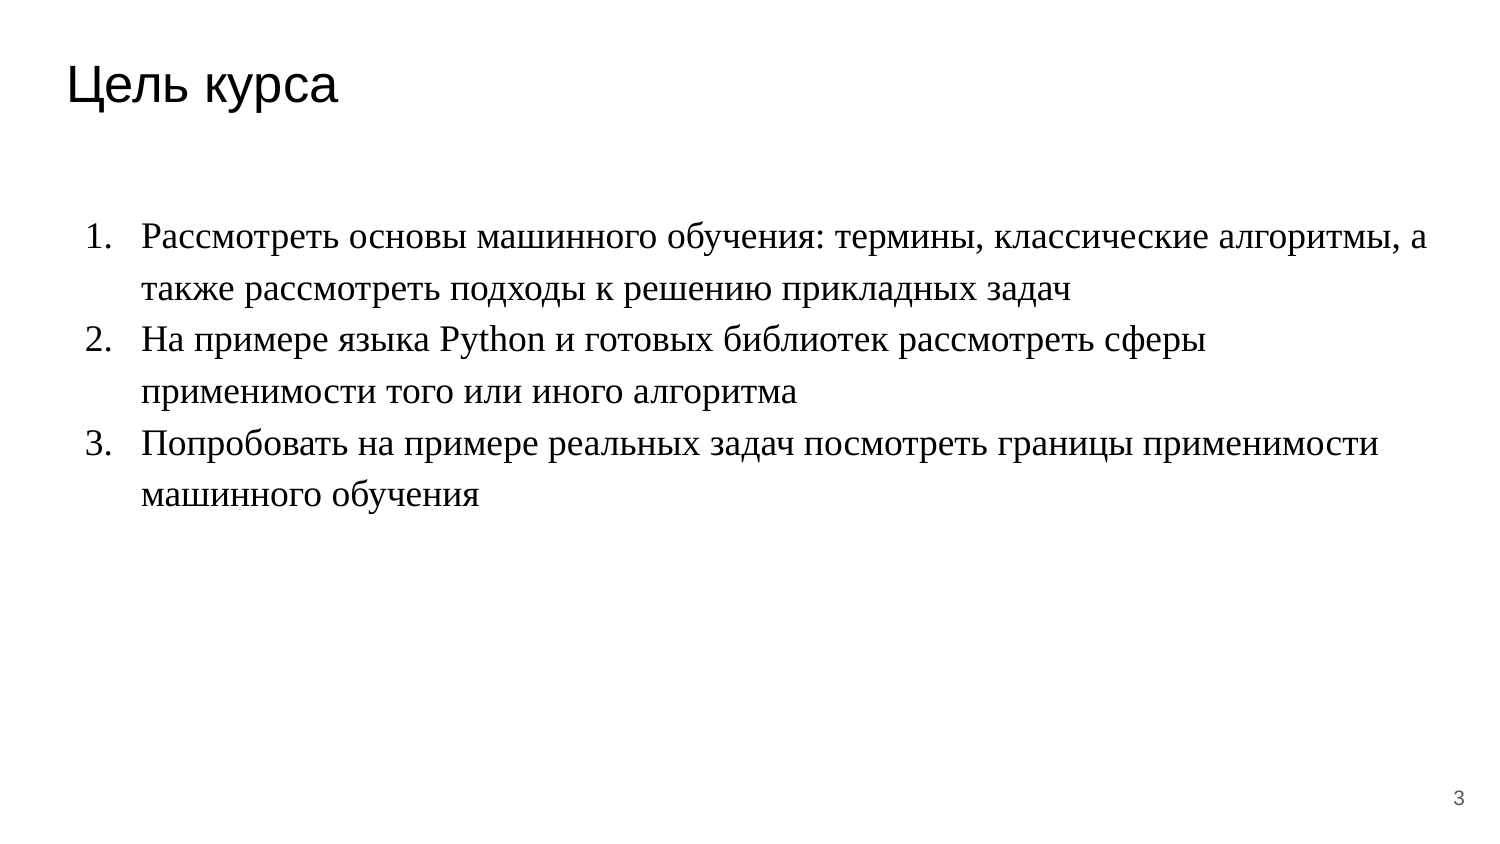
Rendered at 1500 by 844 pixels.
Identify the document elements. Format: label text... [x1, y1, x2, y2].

list Рассмотреть основы машинного обучения: термины, классические алгоритмы, а также рассмотреть подходы к решению прикладных задач На примере языка Python и готовых библиотек рассмотреть сферы применимости того или иного алгоритма Попробовать на примере реальных задач посмотреть границы применимости машинного обучения [51, 189, 1449, 750]
title Цель курса [51, 35, 1449, 130]
slide_number ‹#› [1389, 764, 1480, 830]
